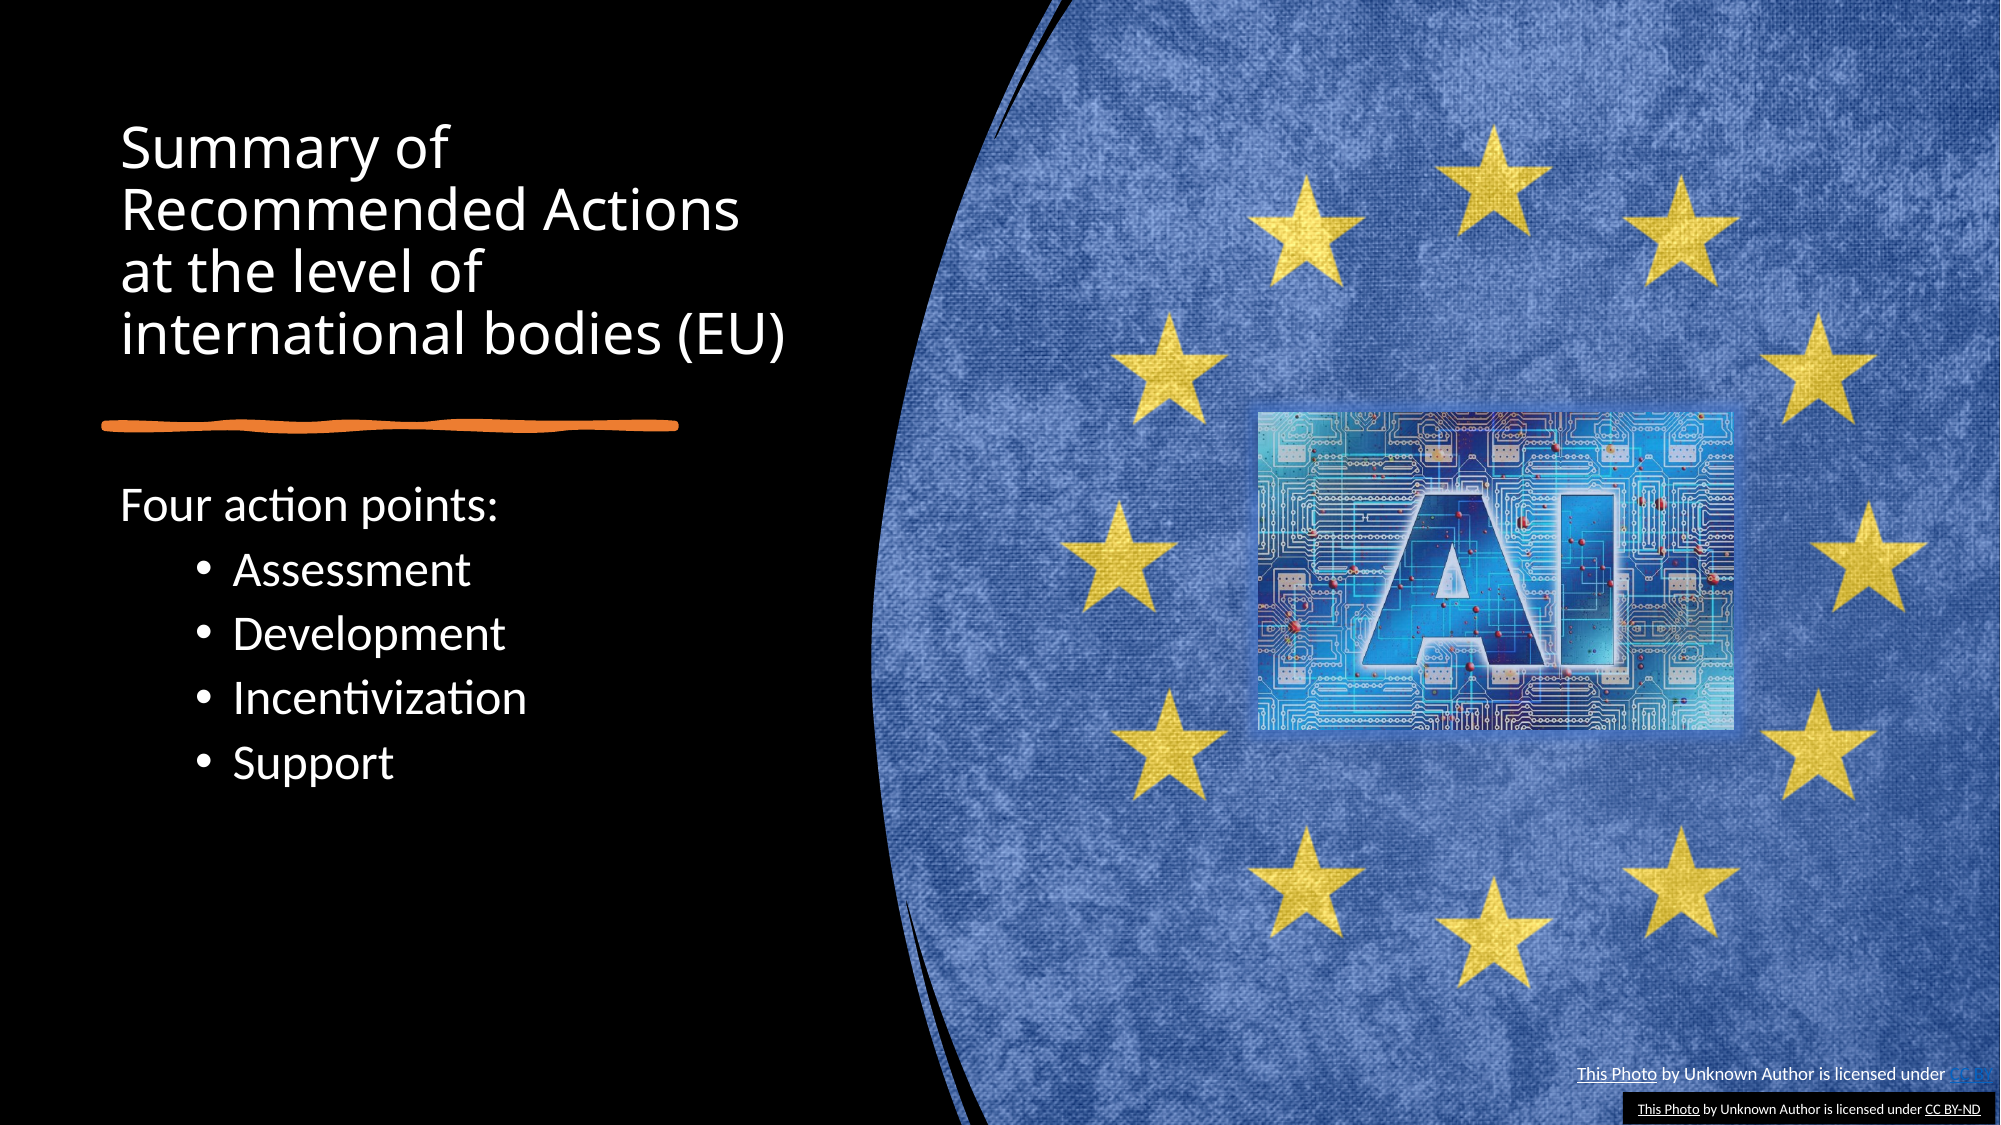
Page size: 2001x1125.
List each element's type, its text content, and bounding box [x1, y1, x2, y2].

list Four action points: Assessment Development Incentivization Support [105, 471, 802, 1016]
text_box [0, 0, 871, 1125]
picture [871, 0, 2000, 1125]
title Summary of Recommended Actions at the level of international bodies (EU) [105, 53, 822, 375]
text_box [103, 421, 676, 431]
